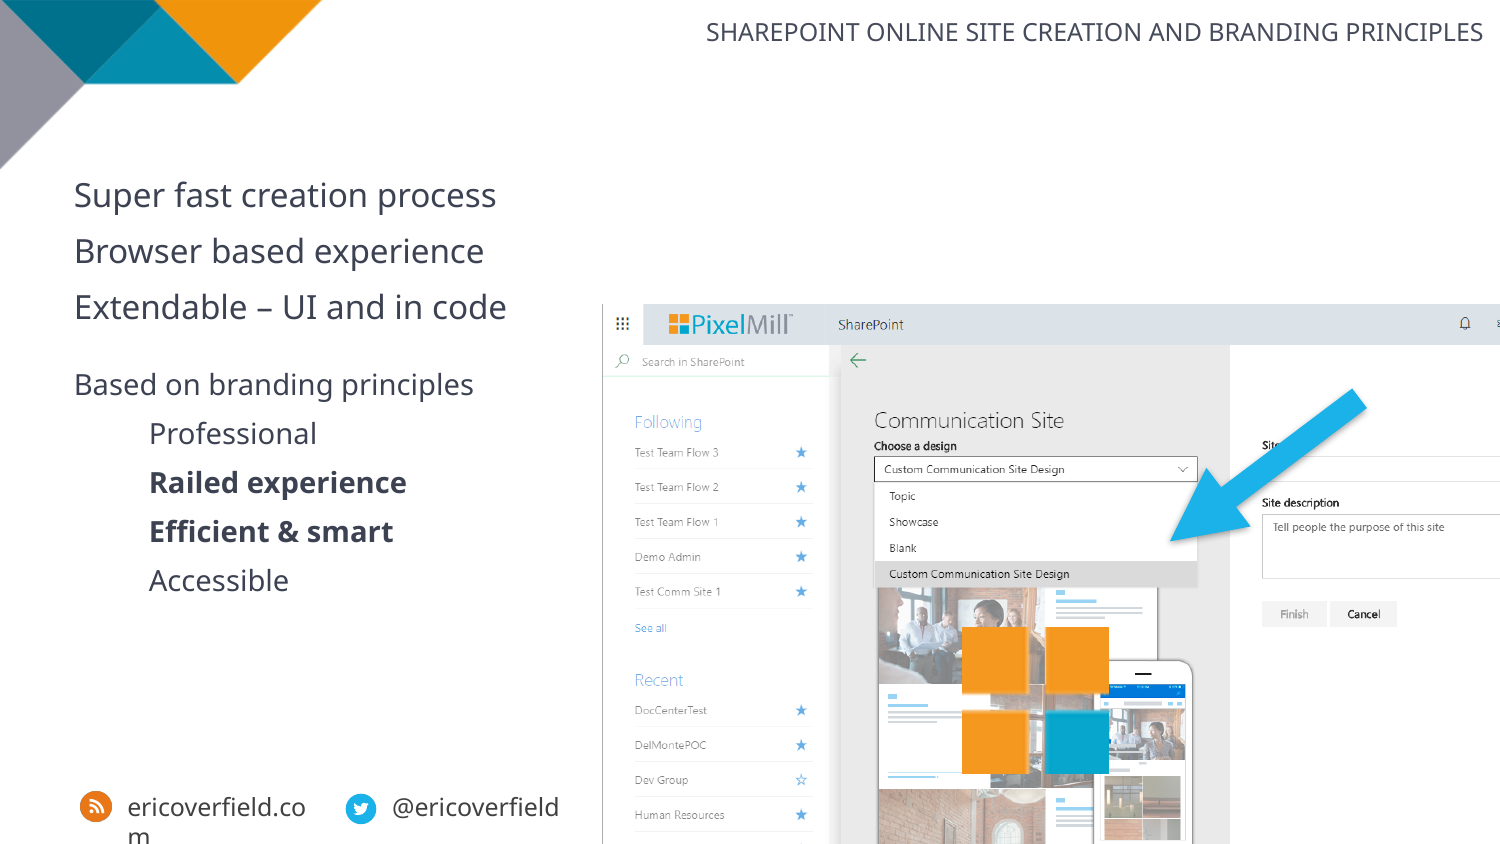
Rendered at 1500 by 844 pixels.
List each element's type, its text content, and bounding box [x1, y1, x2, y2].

text_box Based on branding principles Professional Railed experience Efficient & smart Accessible [58, 345, 593, 654]
picture [0, 0, 323, 171]
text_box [1165, 403, 1364, 537]
text_box SHAREPOINT ONLINE SITE CREATION AND BRANDING PRINCIPLES [592, 2, 1500, 54]
picture [80, 791, 112, 822]
text_box Super fast creation process Browser based experience Extendable – UI and in code [58, 151, 618, 334]
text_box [602, 304, 1500, 844]
